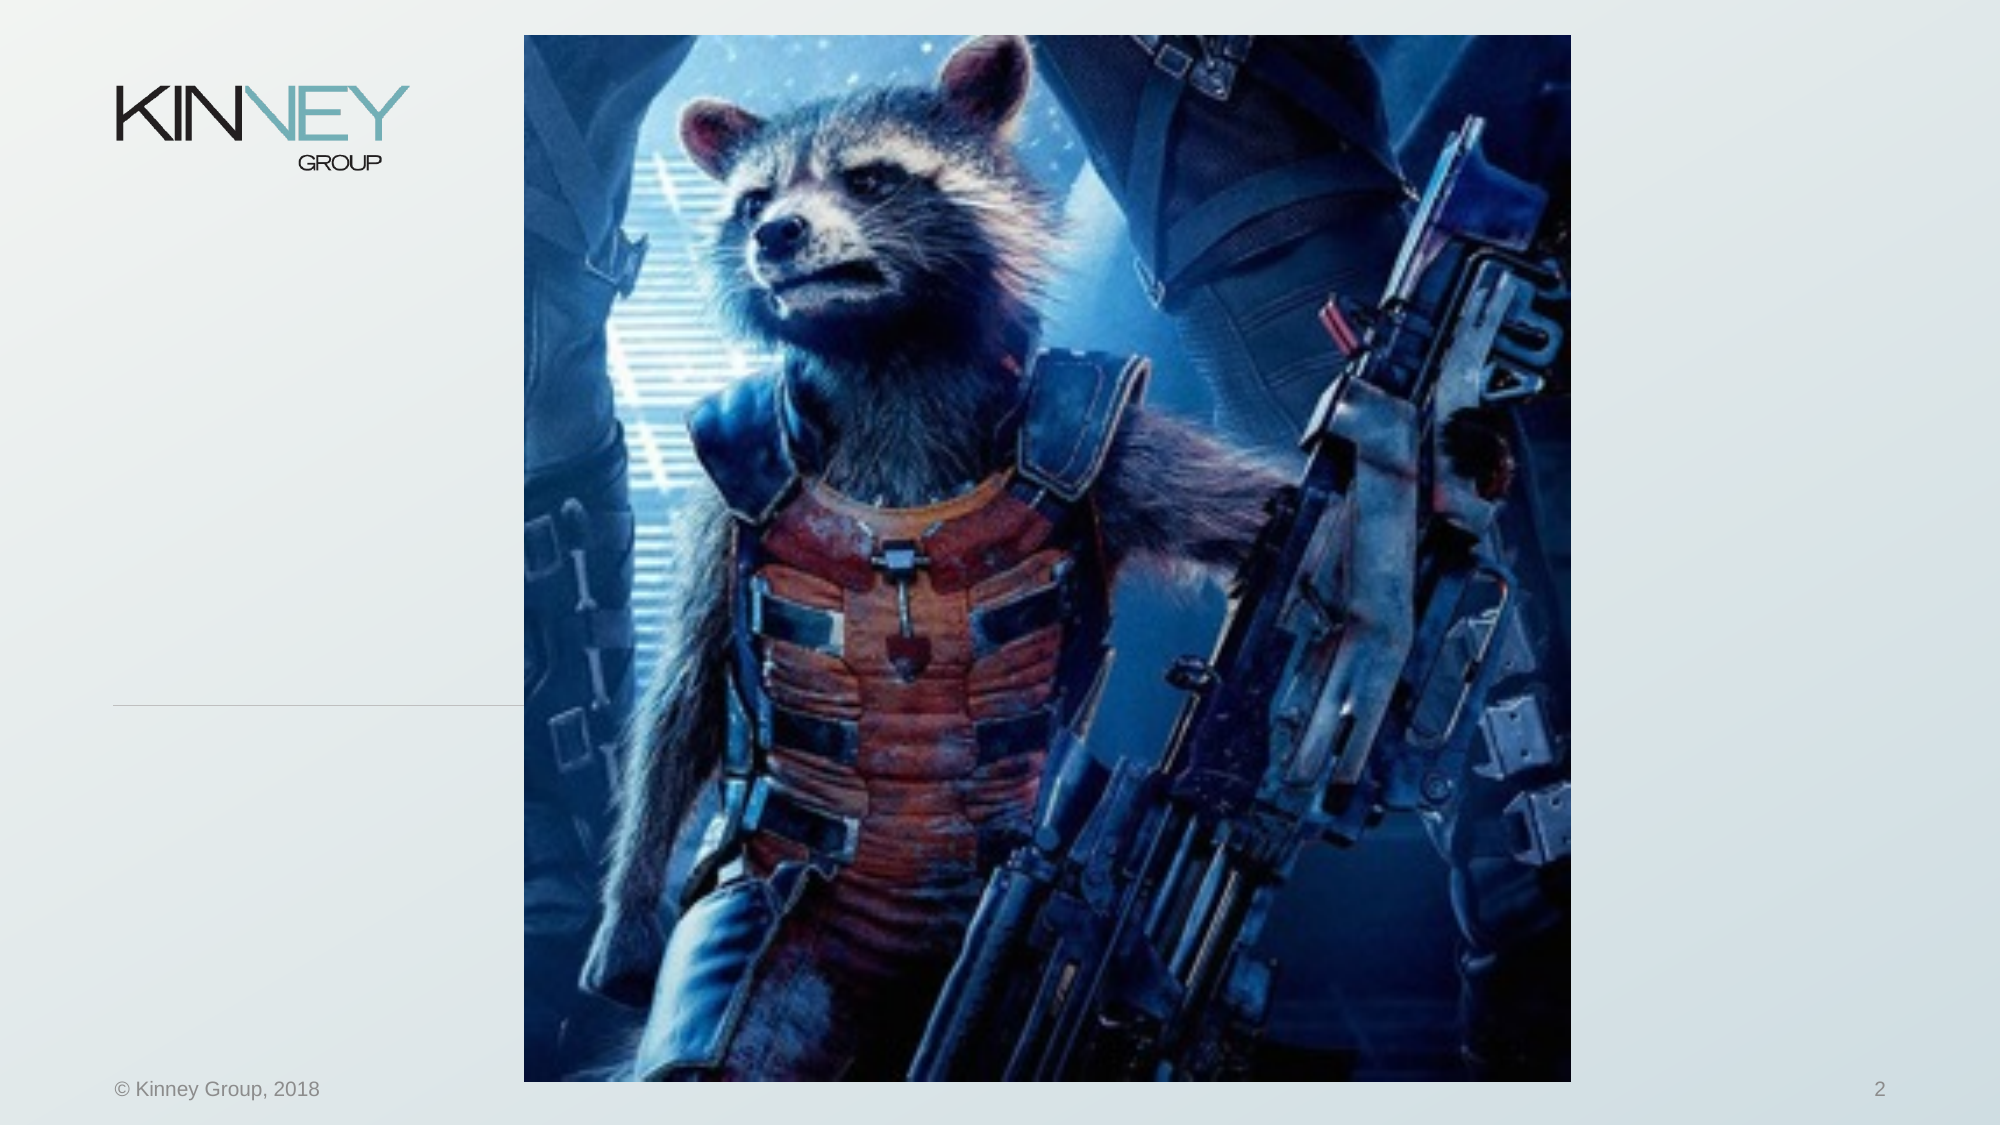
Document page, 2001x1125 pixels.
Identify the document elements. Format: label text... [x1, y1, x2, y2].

footer © Kinney Group, 2018 [114, 1063, 790, 1101]
picture [524, 35, 1571, 1082]
slide_number 2 [1790, 1063, 1886, 1101]
picture [116, 85, 410, 171]
